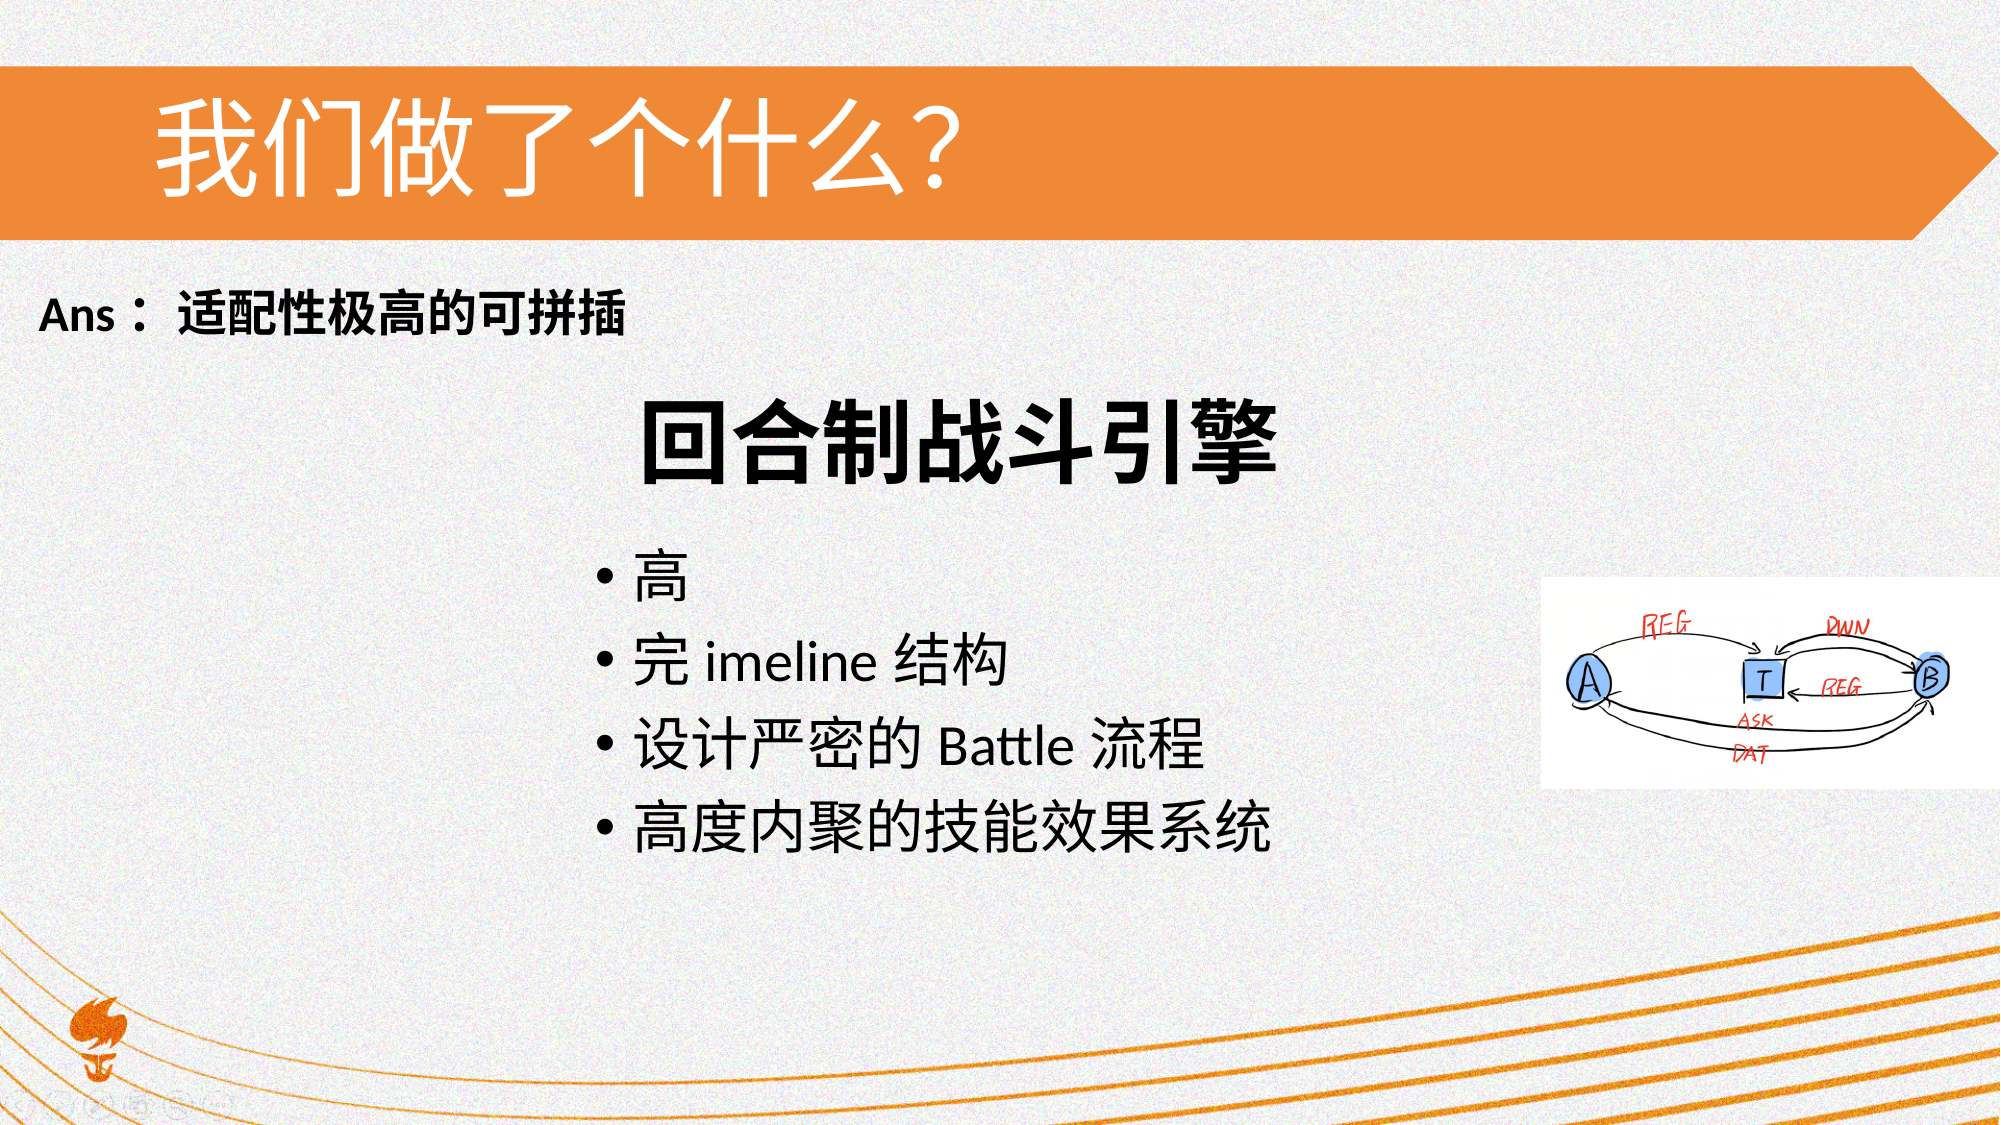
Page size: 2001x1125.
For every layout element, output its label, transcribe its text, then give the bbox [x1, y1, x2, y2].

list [1541, 577, 2000, 789]
title 我们做了个什么？ [137, 44, 1863, 263]
picture [0, 0, 2000, 1125]
text_box 高 完imeline结构 设计严密的Battle流程 高度内聚的技能效果系统 [579, 539, 1361, 964]
text_box Ans：适配性极高的可拼插 回合制战斗引擎 [23, 262, 1737, 516]
